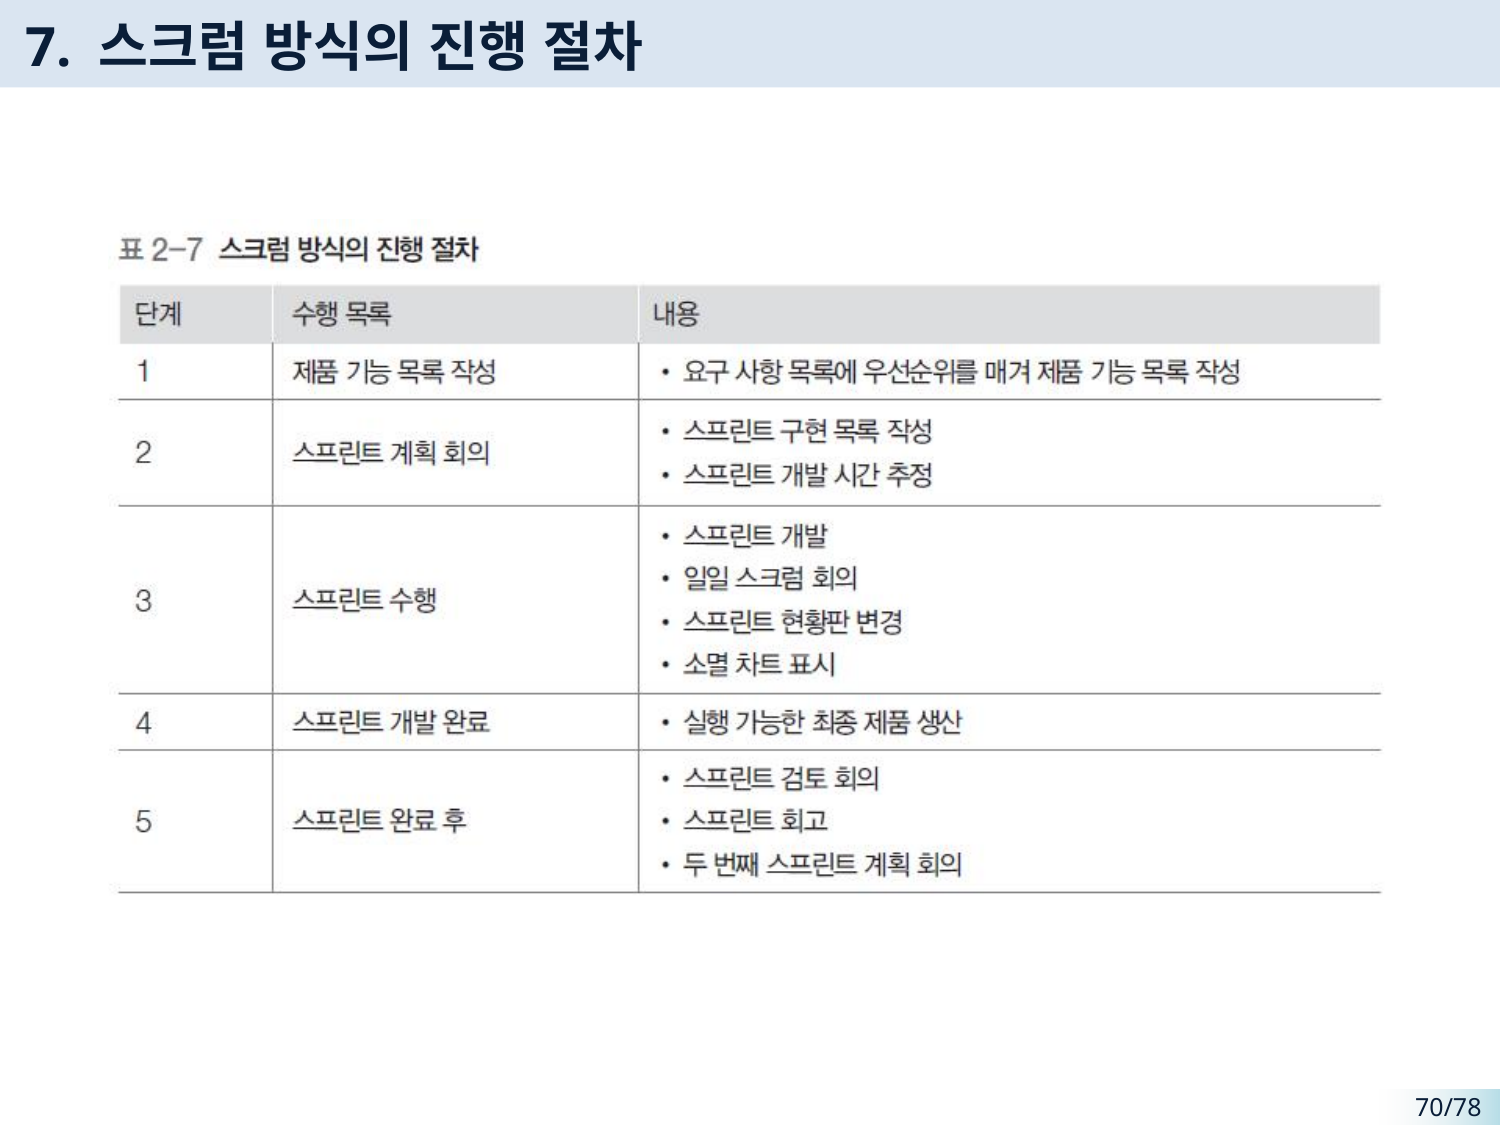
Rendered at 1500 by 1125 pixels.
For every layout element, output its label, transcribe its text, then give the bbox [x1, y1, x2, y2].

picture [108, 219, 1392, 906]
title 7. 스크럼 방식의 진행 절차 [10, 5, 1288, 84]
